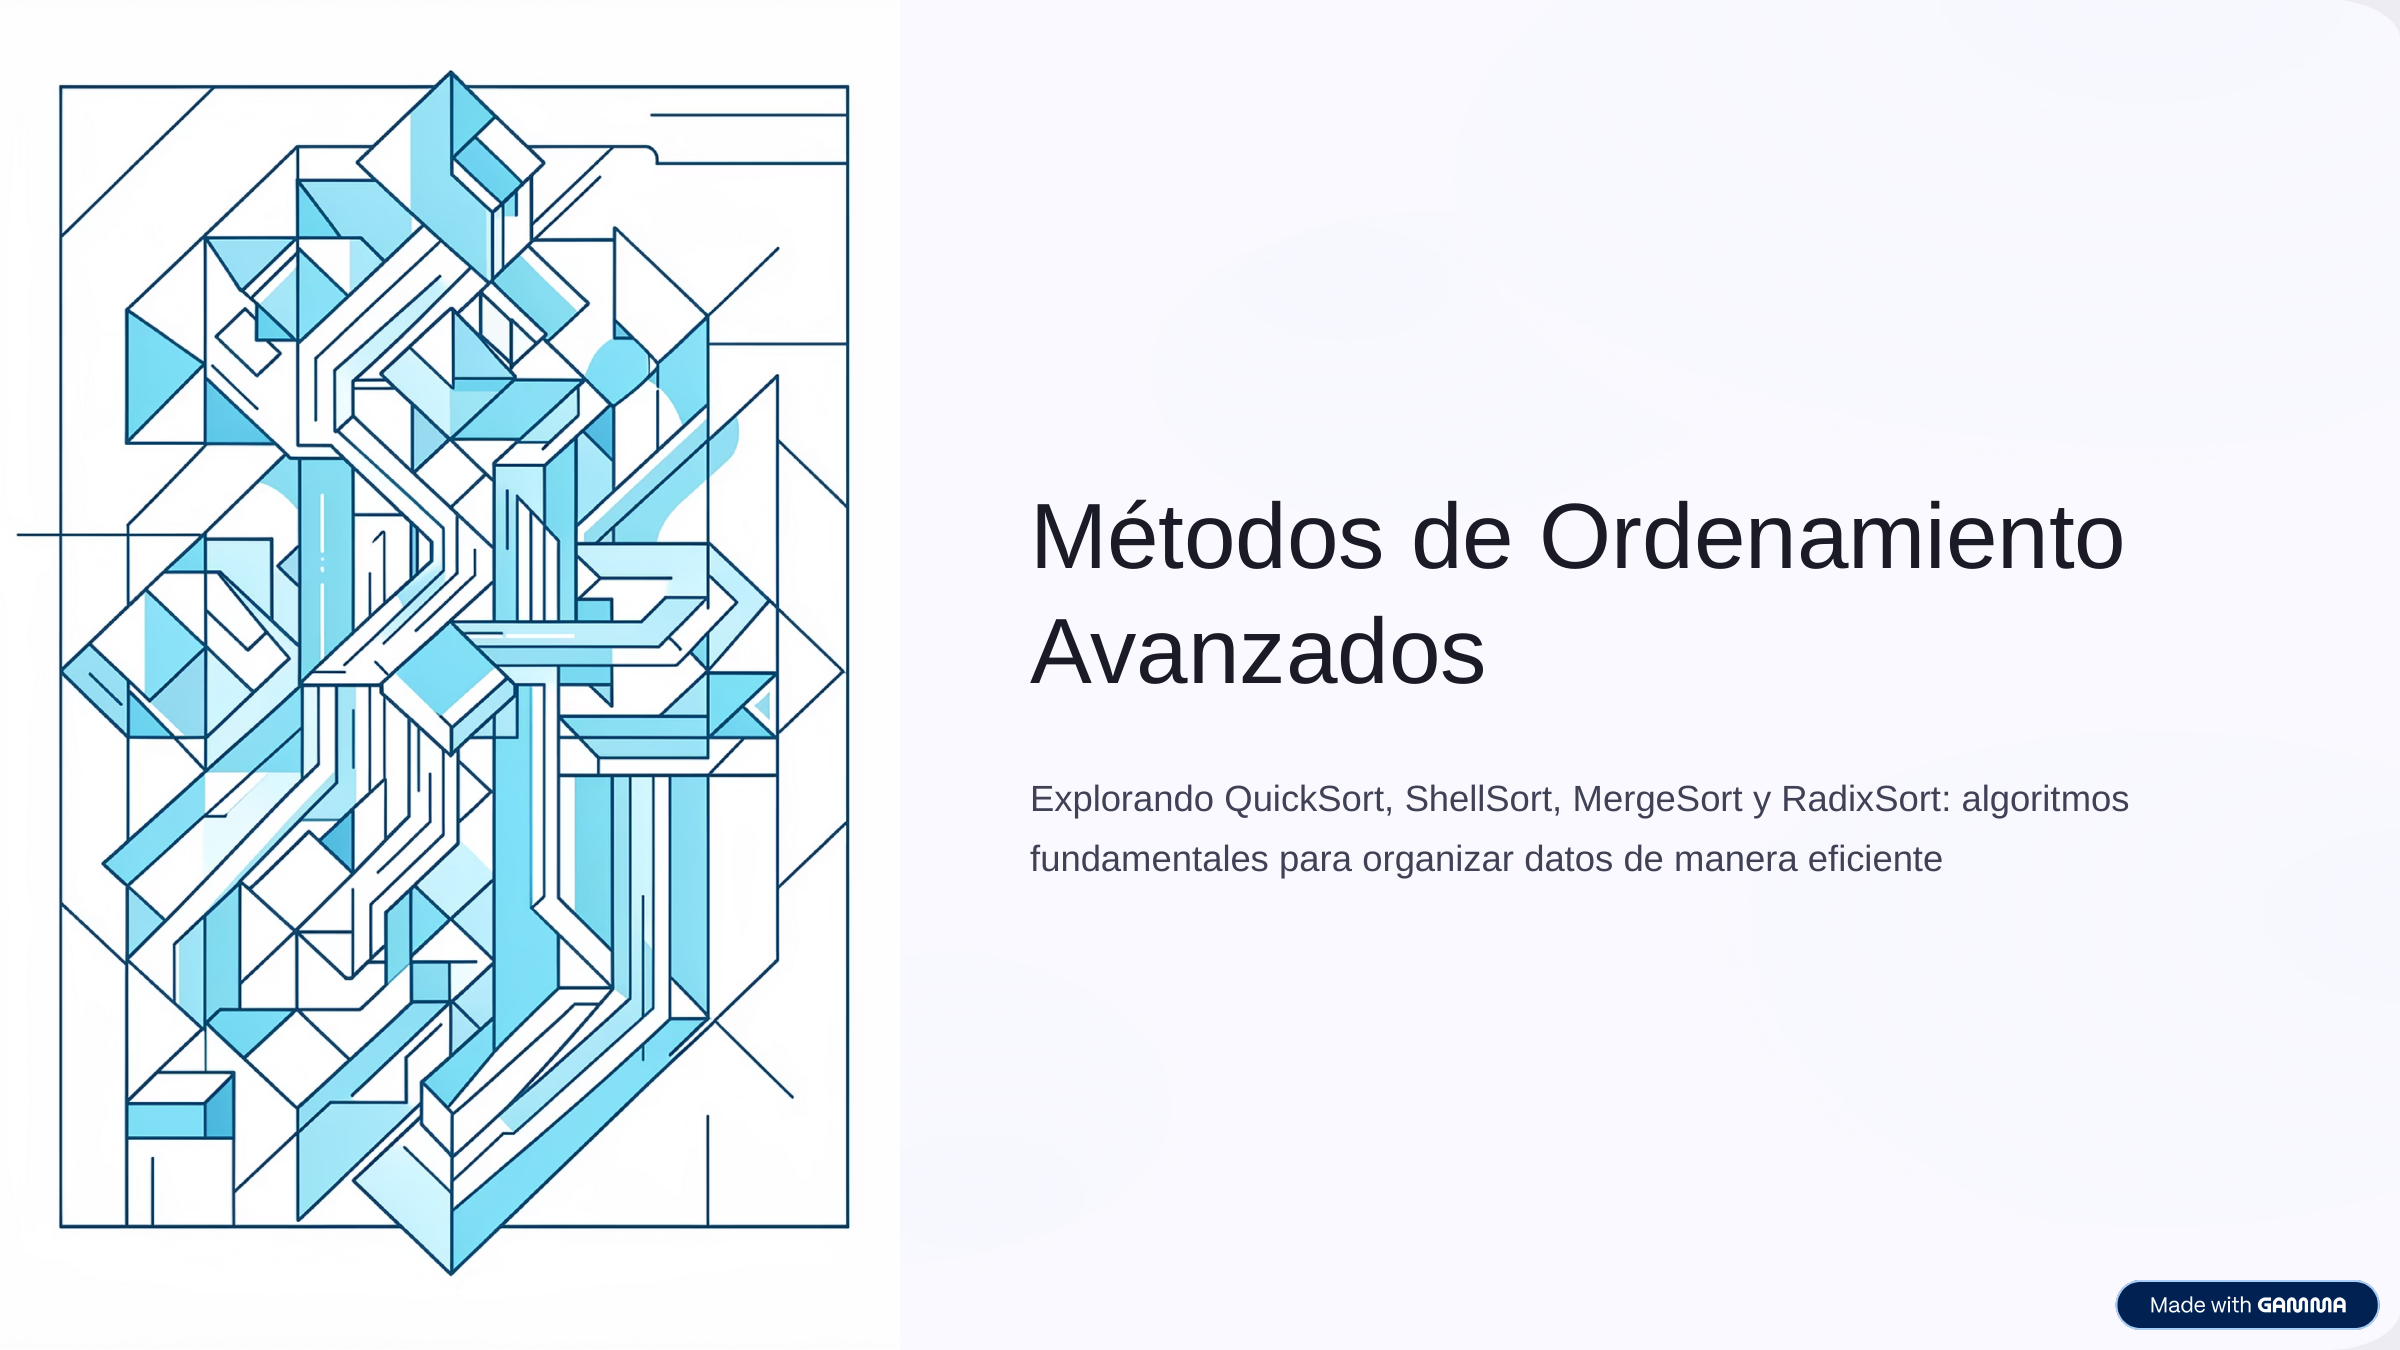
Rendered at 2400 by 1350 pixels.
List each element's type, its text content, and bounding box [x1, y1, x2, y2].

text_box Explorando QuickSort, ShellSort, MergeSort y RadixSort: algoritmos fundamentales para organizar datos de manera eficiente [1030, 759, 2270, 879]
text_box Métodos de Ordenamiento Avanzados [1030, 471, 2270, 704]
picture [2106, 1271, 2389, 1339]
picture [0, 0, 900, 1350]
